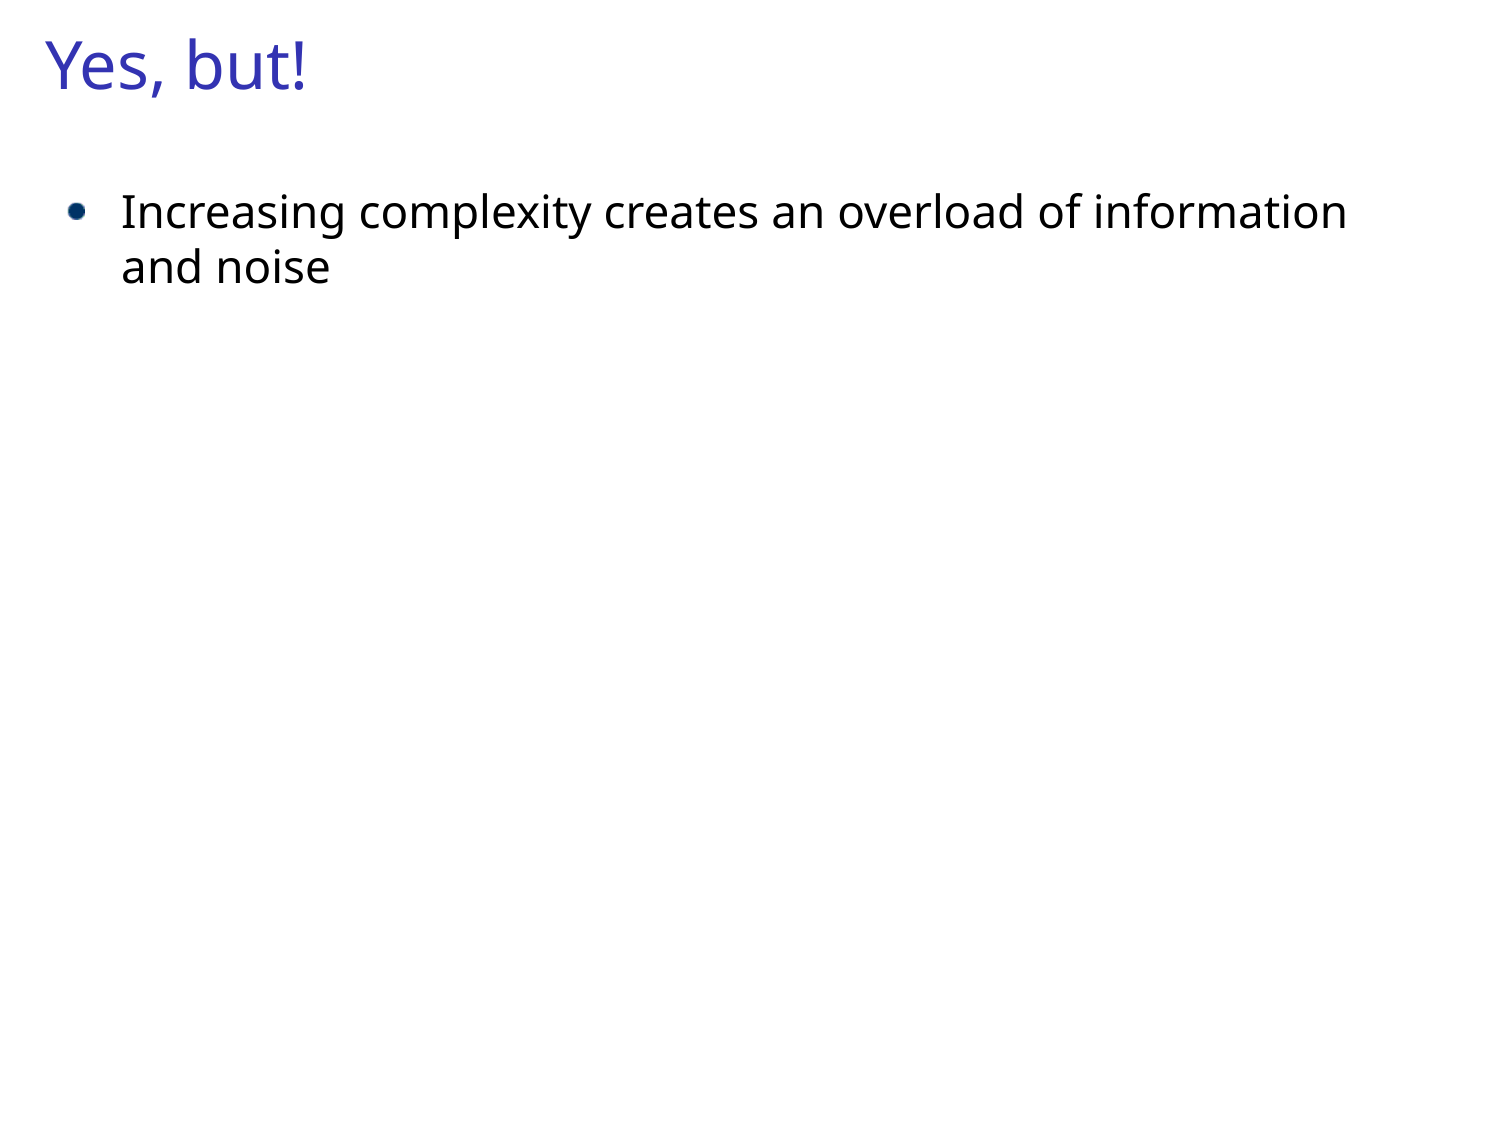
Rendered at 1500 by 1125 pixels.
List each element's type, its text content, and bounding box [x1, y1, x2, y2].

picture [65, 200, 85, 220]
title Yes, but! [0, 0, 1463, 126]
list Increasing complexity creates an overload of information and noise [49, 174, 1426, 1088]
